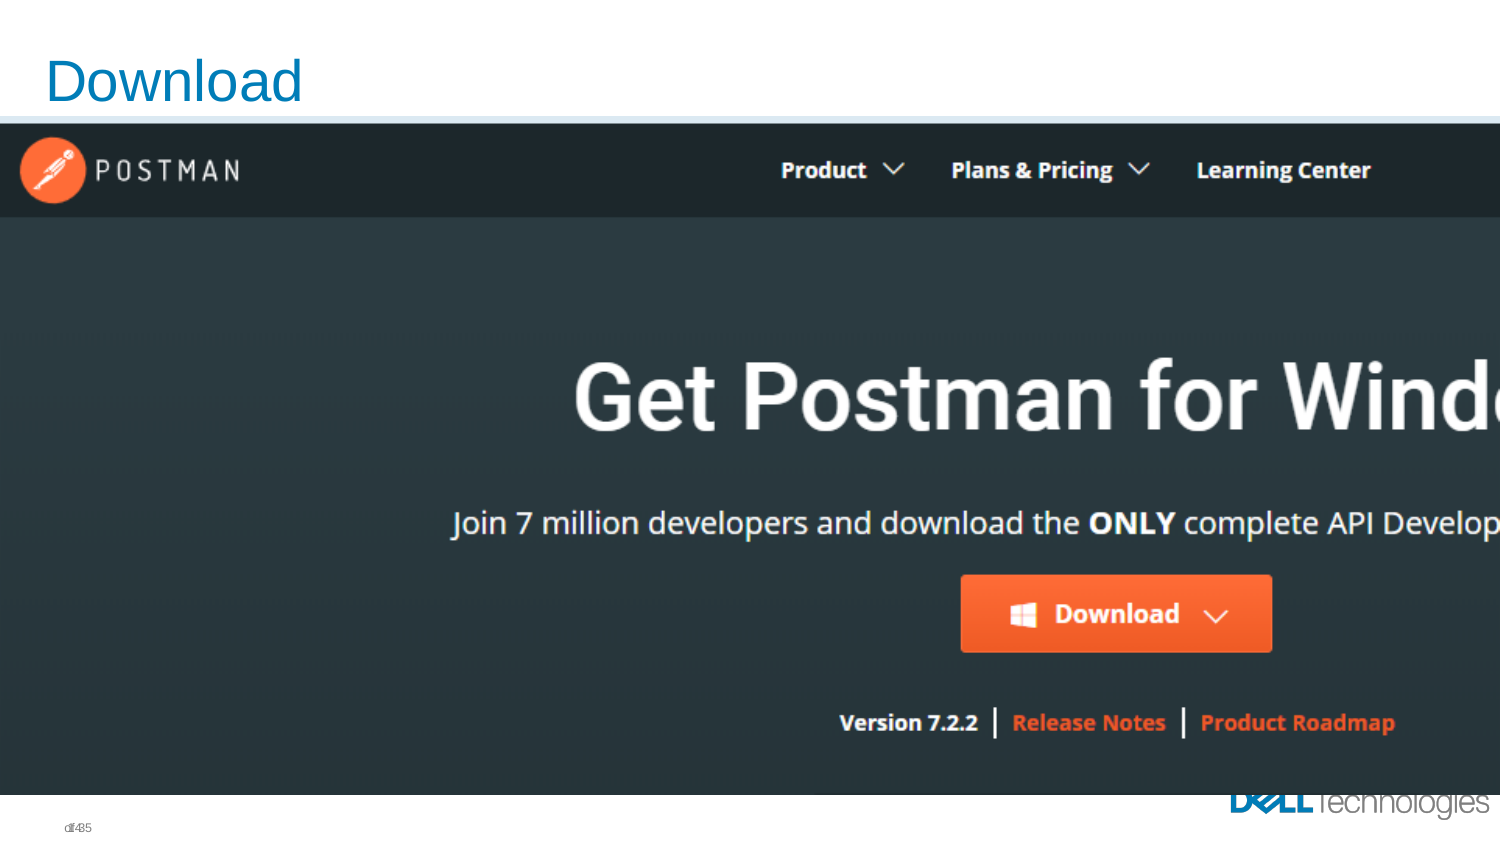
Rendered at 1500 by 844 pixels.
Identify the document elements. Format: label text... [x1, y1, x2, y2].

picture [0, 116, 1500, 820]
title Download [45, 43, 1350, 115]
